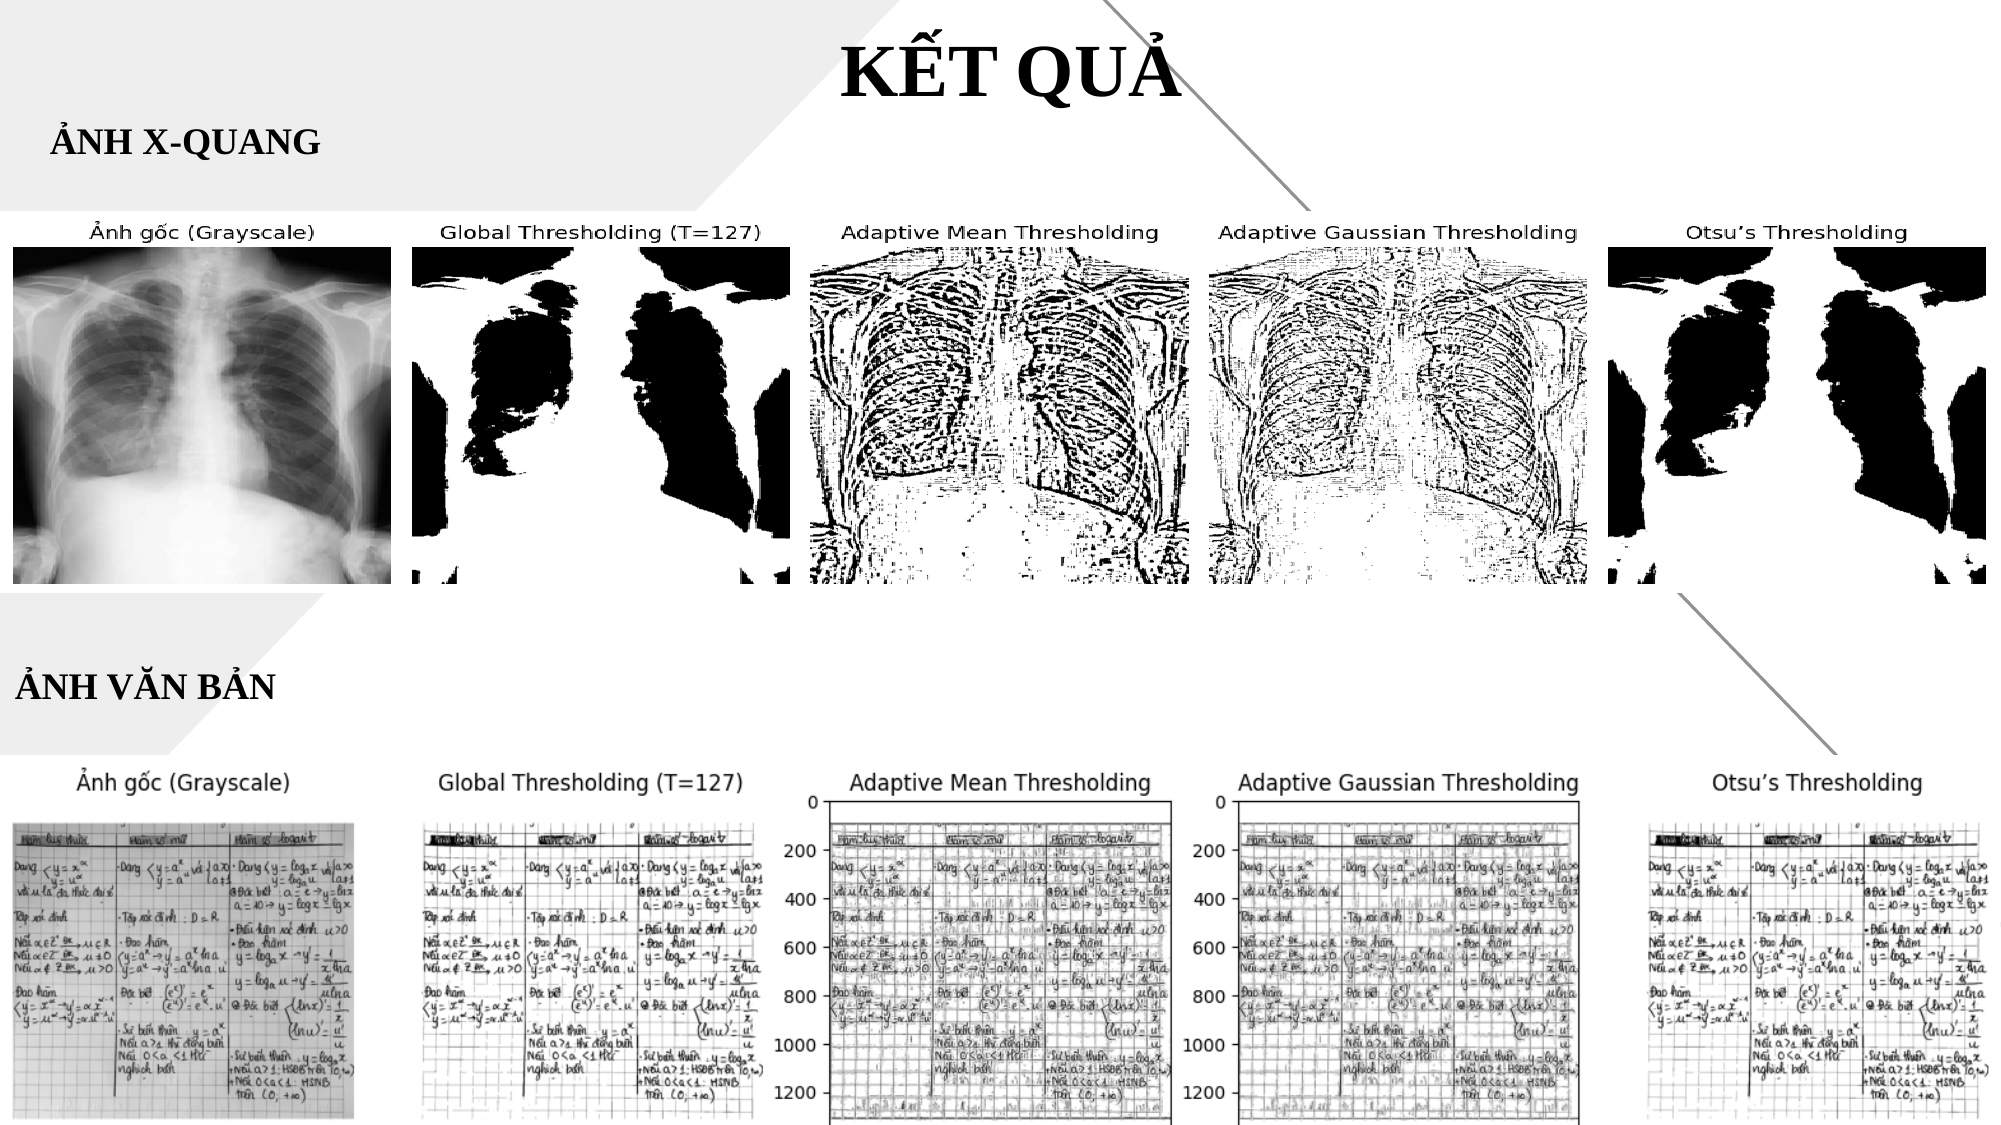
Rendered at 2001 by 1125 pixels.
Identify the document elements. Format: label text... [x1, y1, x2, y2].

text_box ẢNH VĂN BẢN [0, 654, 428, 715]
text_box ẢNH X-QUANG [34, 109, 738, 170]
subtitle KẾT QUẢ [313, 6, 1687, 210]
picture [0, 755, 2000, 1125]
picture [0, 211, 2000, 593]
